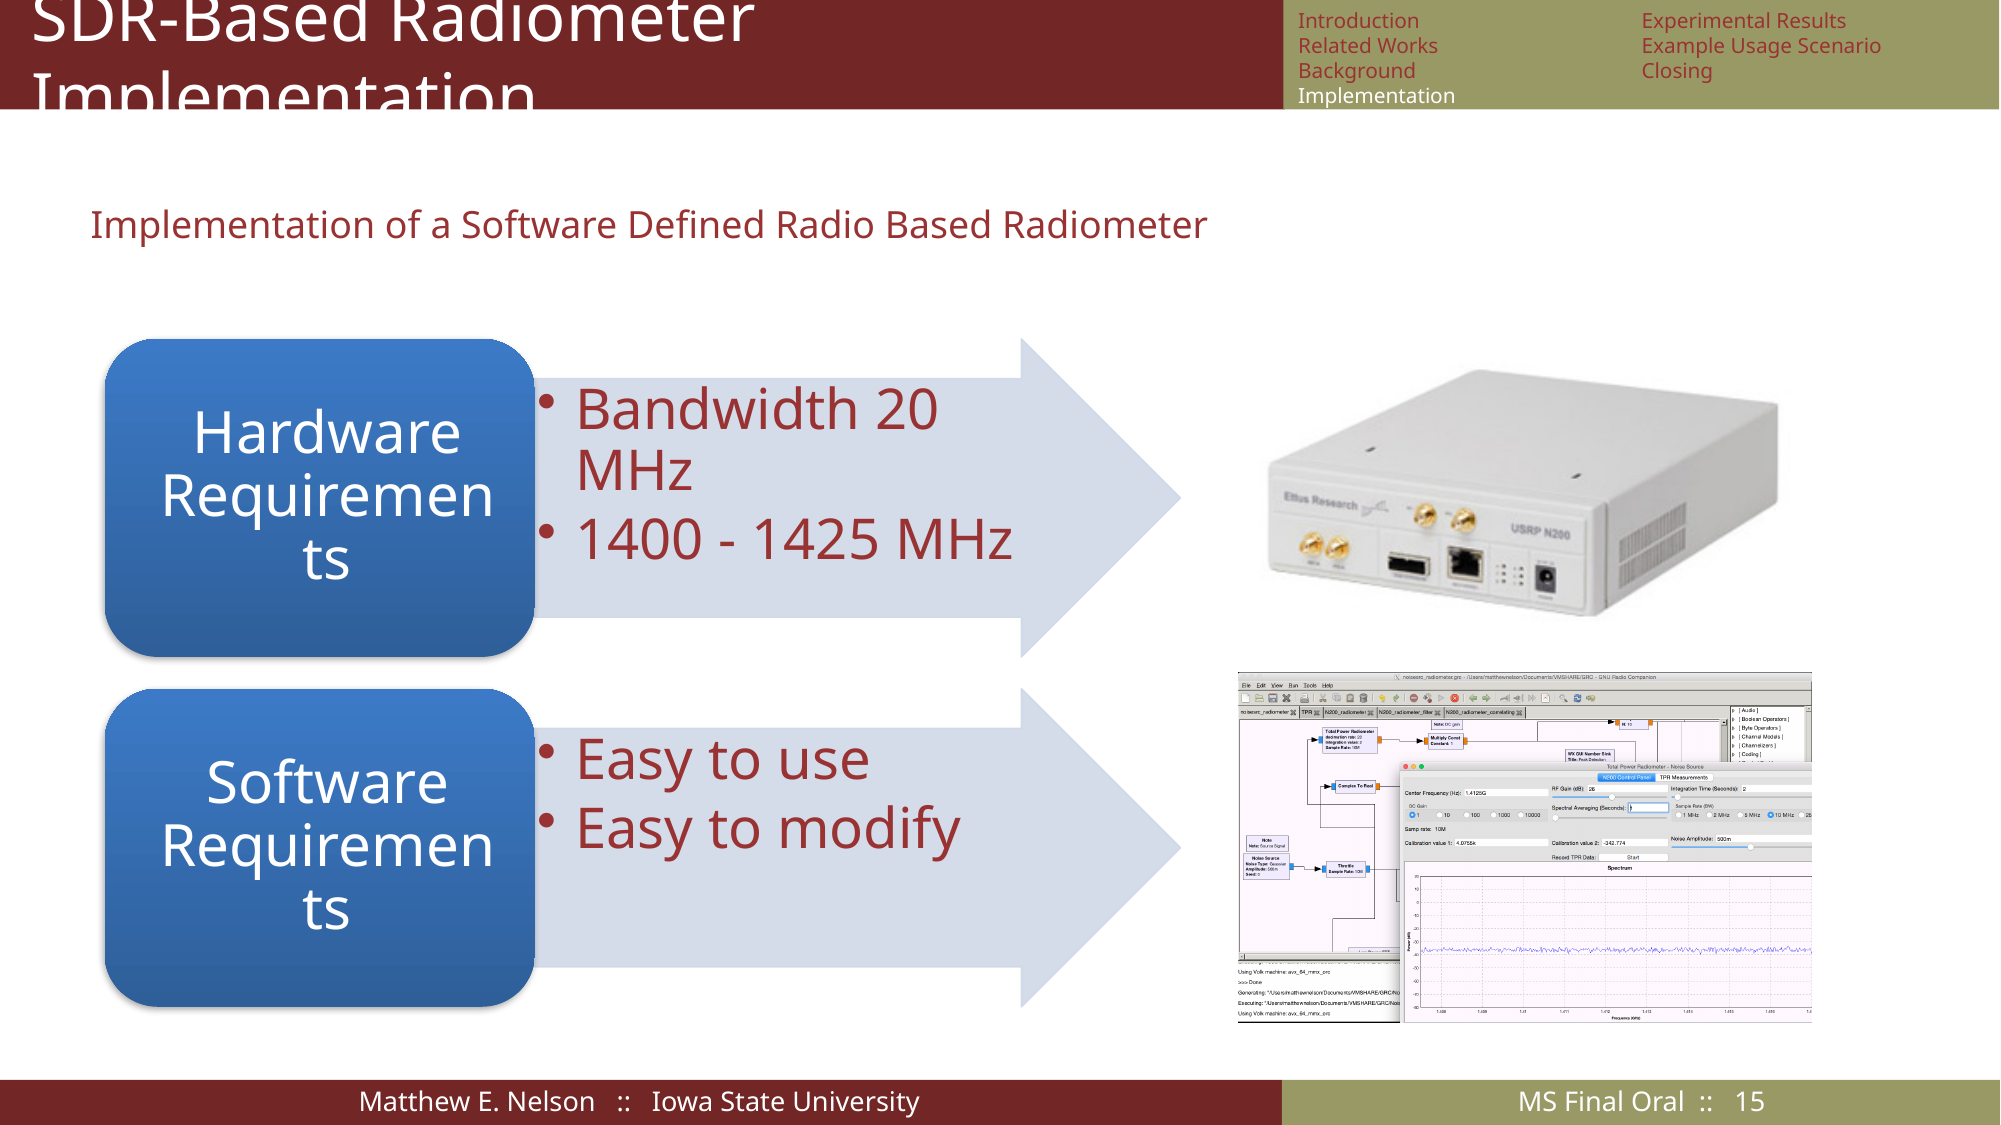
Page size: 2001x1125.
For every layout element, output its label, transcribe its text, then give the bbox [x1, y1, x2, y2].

text_box Introduction Related Works Background Implementation Experimental Results Example Usage Scenario Closing [1283, 0, 2000, 110]
title SDR-Based Radiometer Implementation [16, 0, 1283, 110]
text_box Implementation of a Software Defined Radio Based Radiometer [75, 193, 1225, 254]
picture [1232, 254, 1812, 1023]
